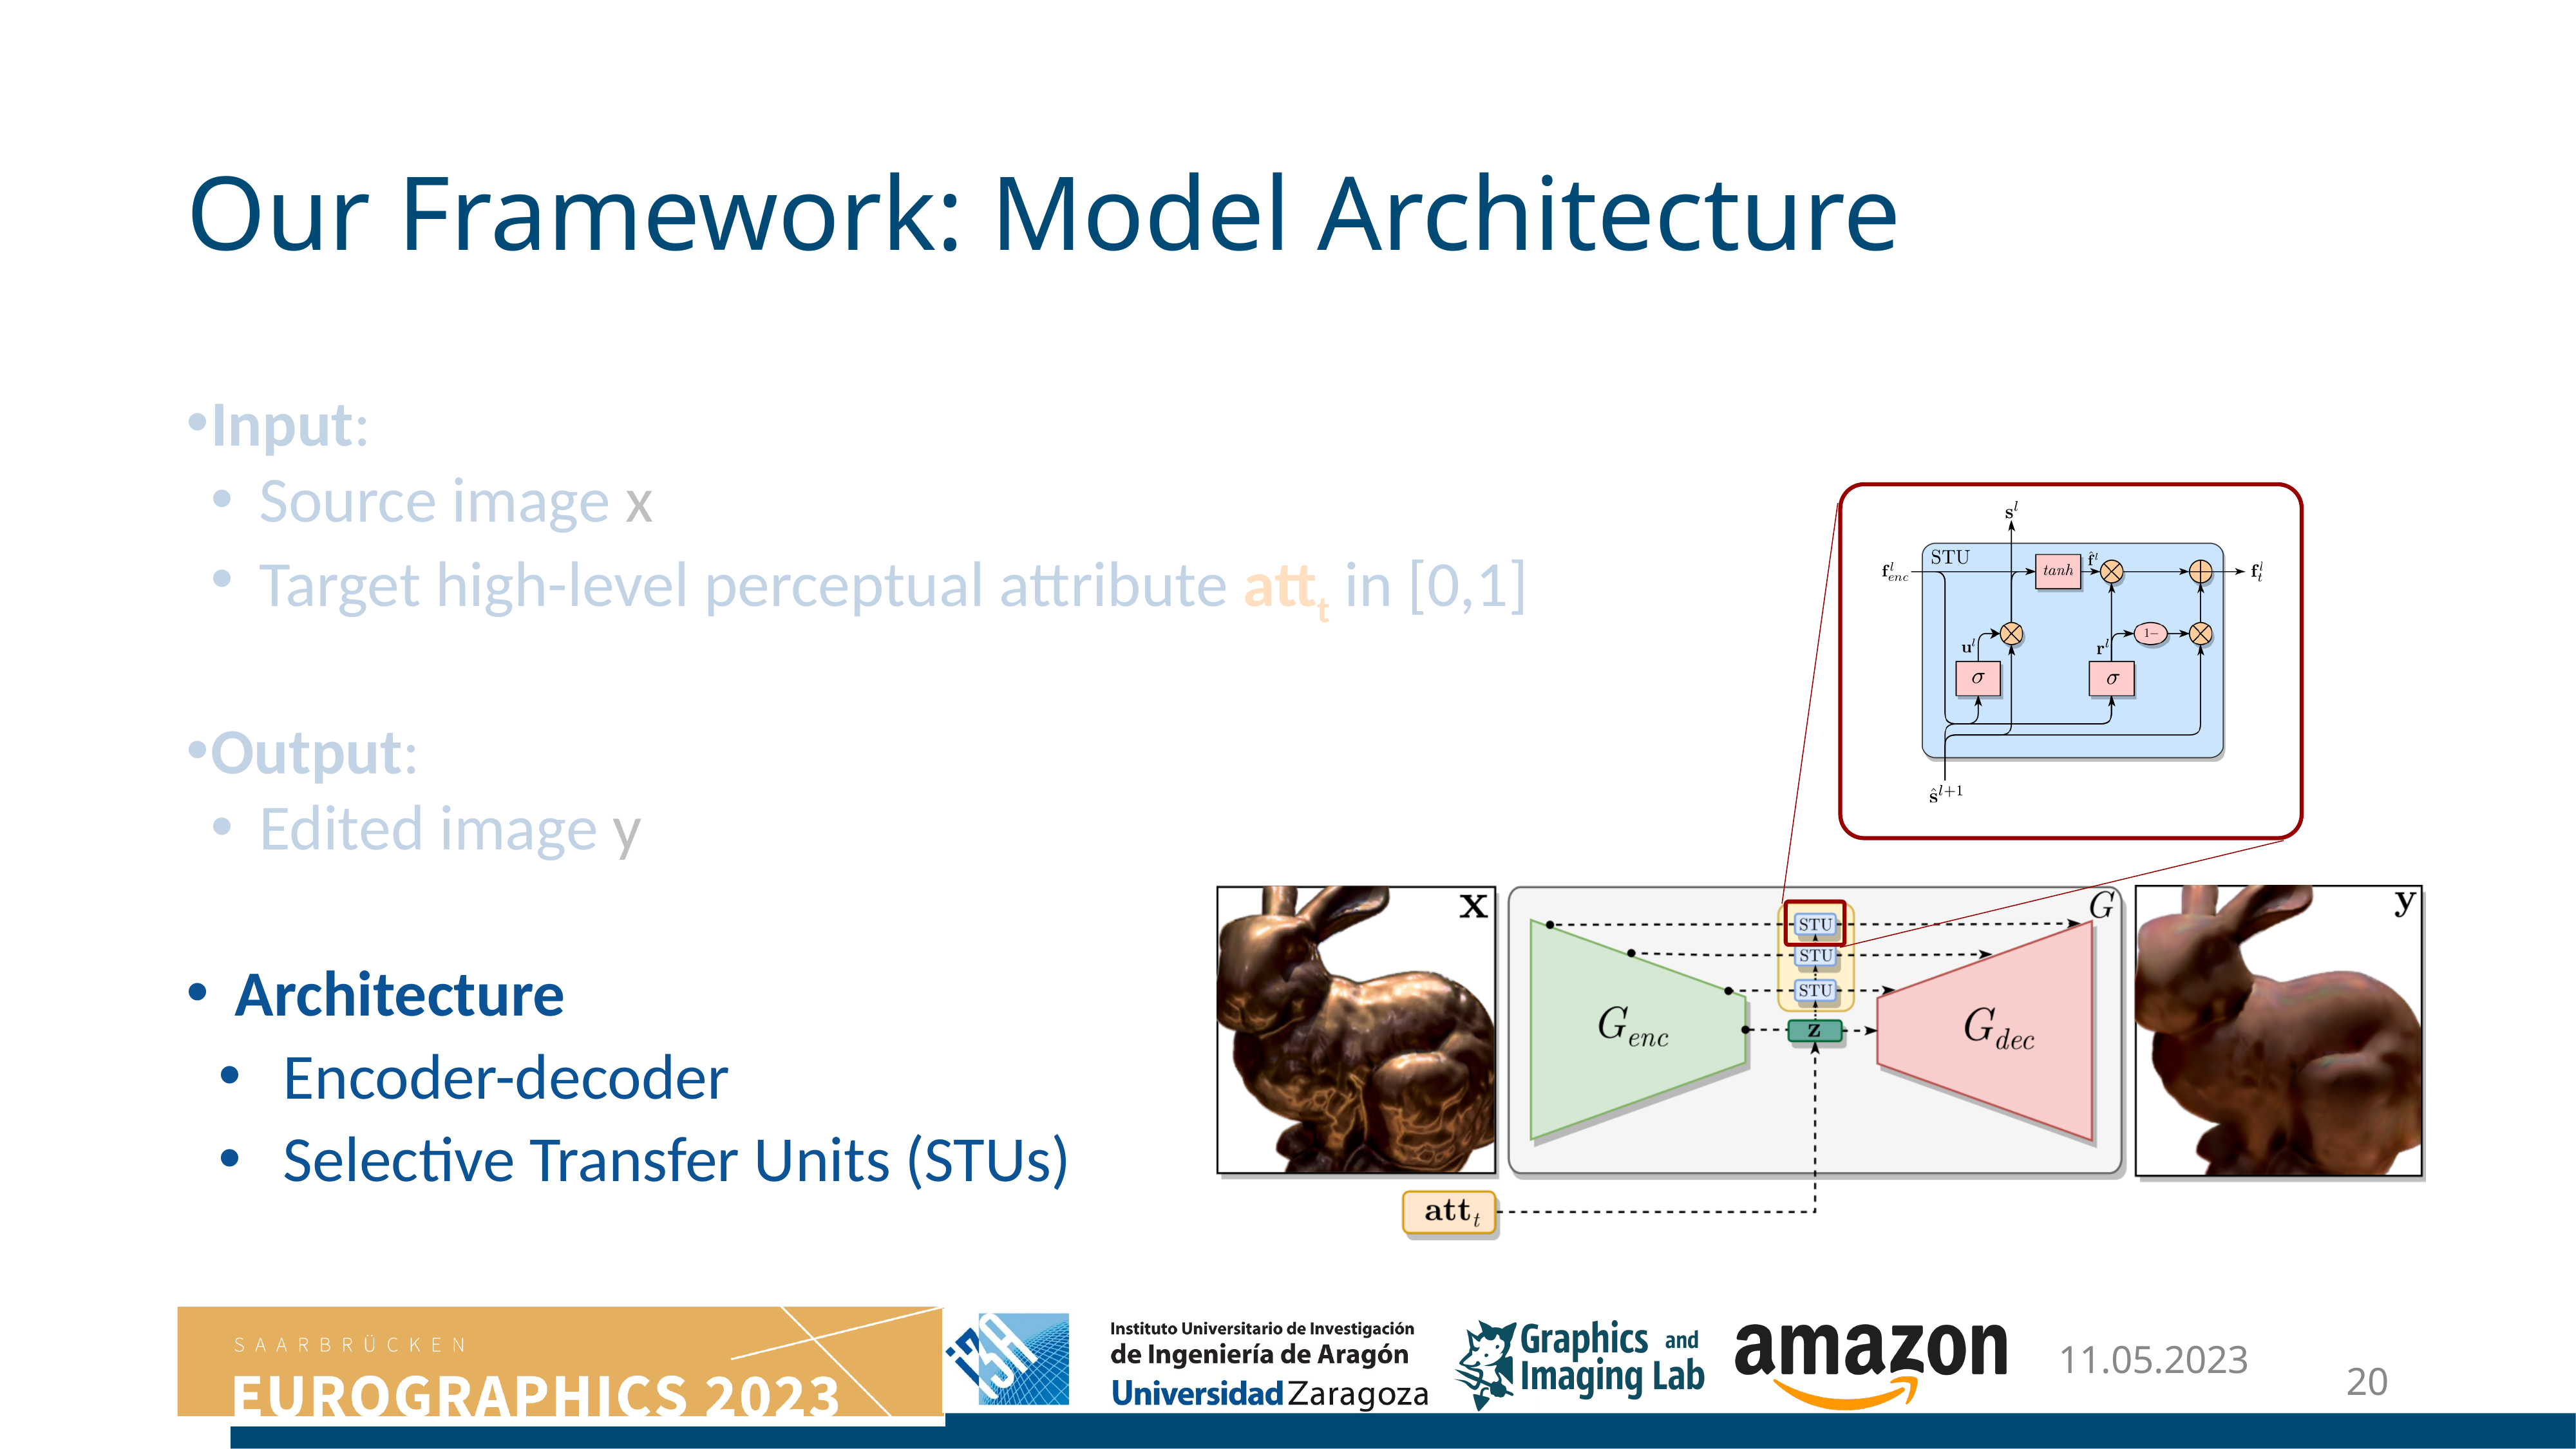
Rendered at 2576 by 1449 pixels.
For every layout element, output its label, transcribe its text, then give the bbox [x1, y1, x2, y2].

text_box Input: Source image x Target high-level perceptual attribute attt in [0,1] Output: Edited image y Architecture Encoder-decoder Selective Transfer Units (STUs) [176, 385, 1899, 1271]
text_box 20 [2170, 1343, 2399, 1420]
text_box [158, 376, 1594, 694]
picture [1882, 501, 2262, 803]
text_box 11.05.2023 [1947, 1322, 2360, 1399]
picture [1217, 885, 2426, 1240]
text_box Our Framework: Model Architecture [177, 77, 2399, 357]
text_box [1899, 484, 2302, 838]
picture [177, 1292, 2007, 1431]
text_box [177, 700, 894, 947]
